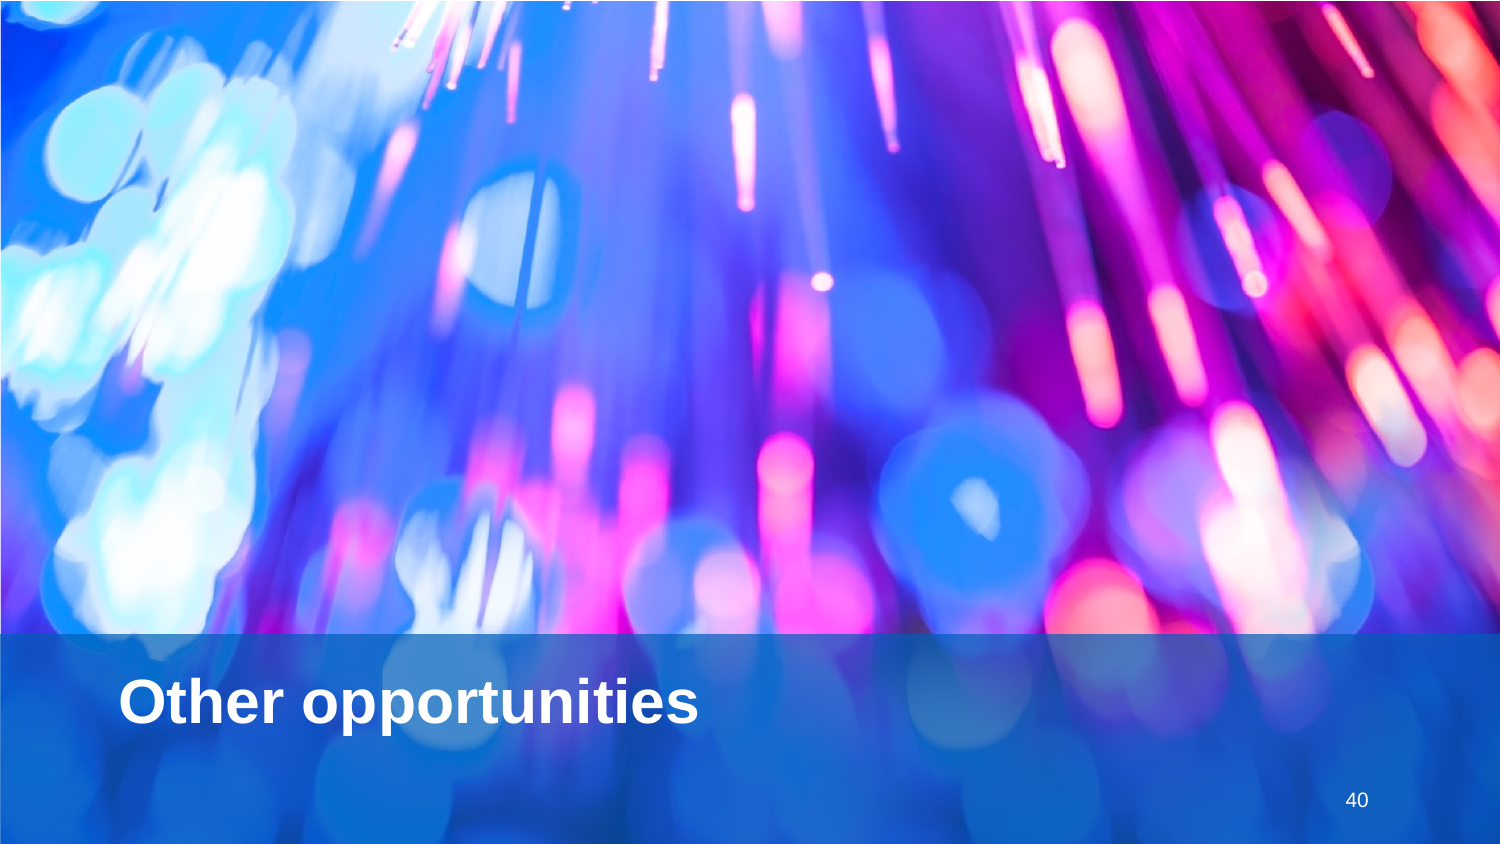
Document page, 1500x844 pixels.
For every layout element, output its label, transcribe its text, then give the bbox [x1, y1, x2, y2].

slide_number 40 [1033, 776, 1384, 822]
title Other opportunities [118, 661, 1306, 809]
picture [2, 2, 1500, 634]
